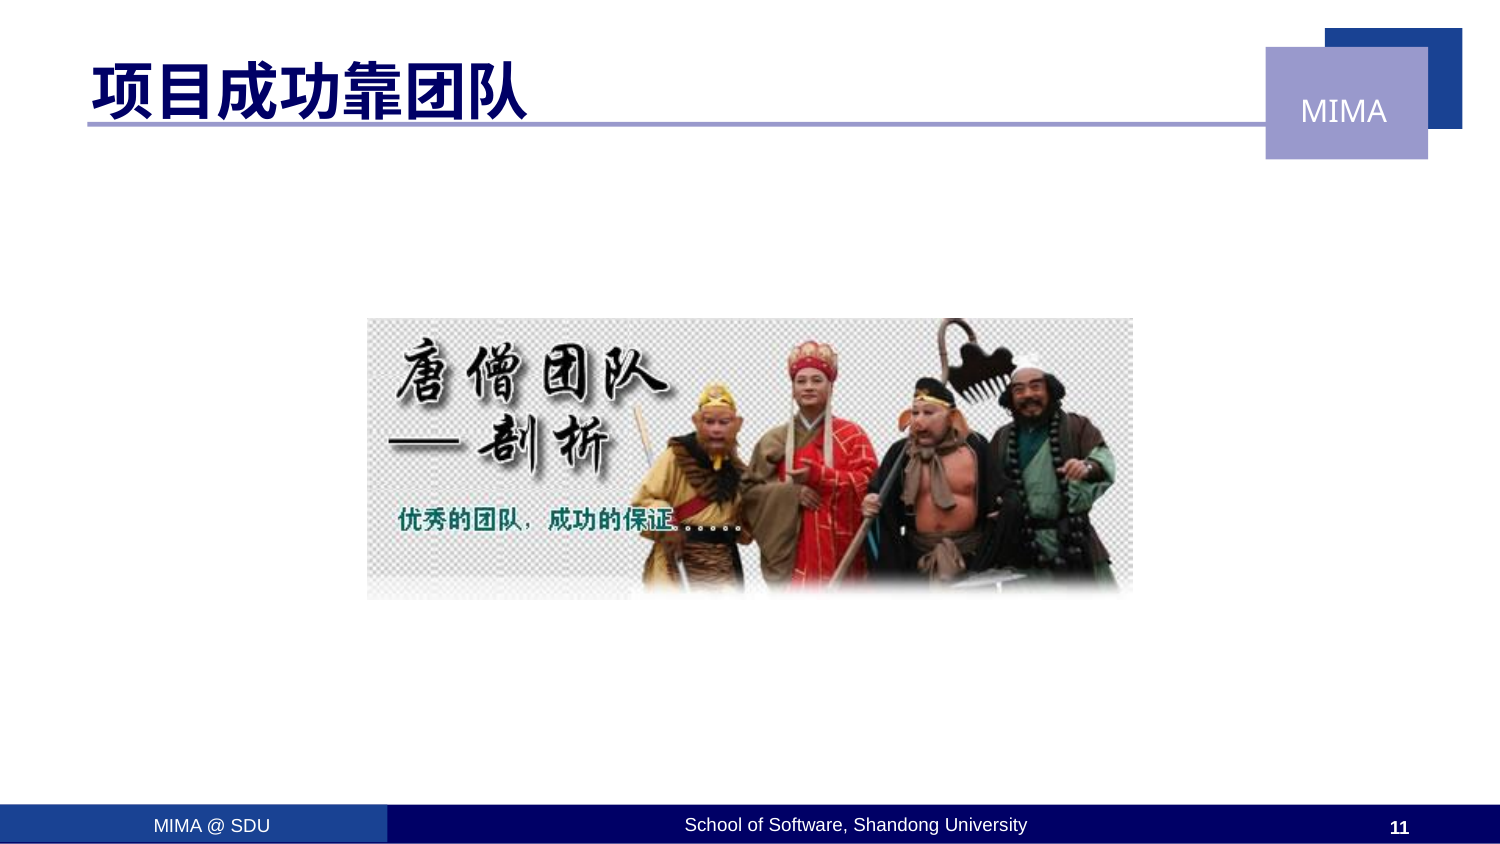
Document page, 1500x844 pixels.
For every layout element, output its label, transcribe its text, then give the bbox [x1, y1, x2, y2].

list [366, 318, 1133, 601]
title 项目成功靠团队 [76, 44, 1291, 125]
